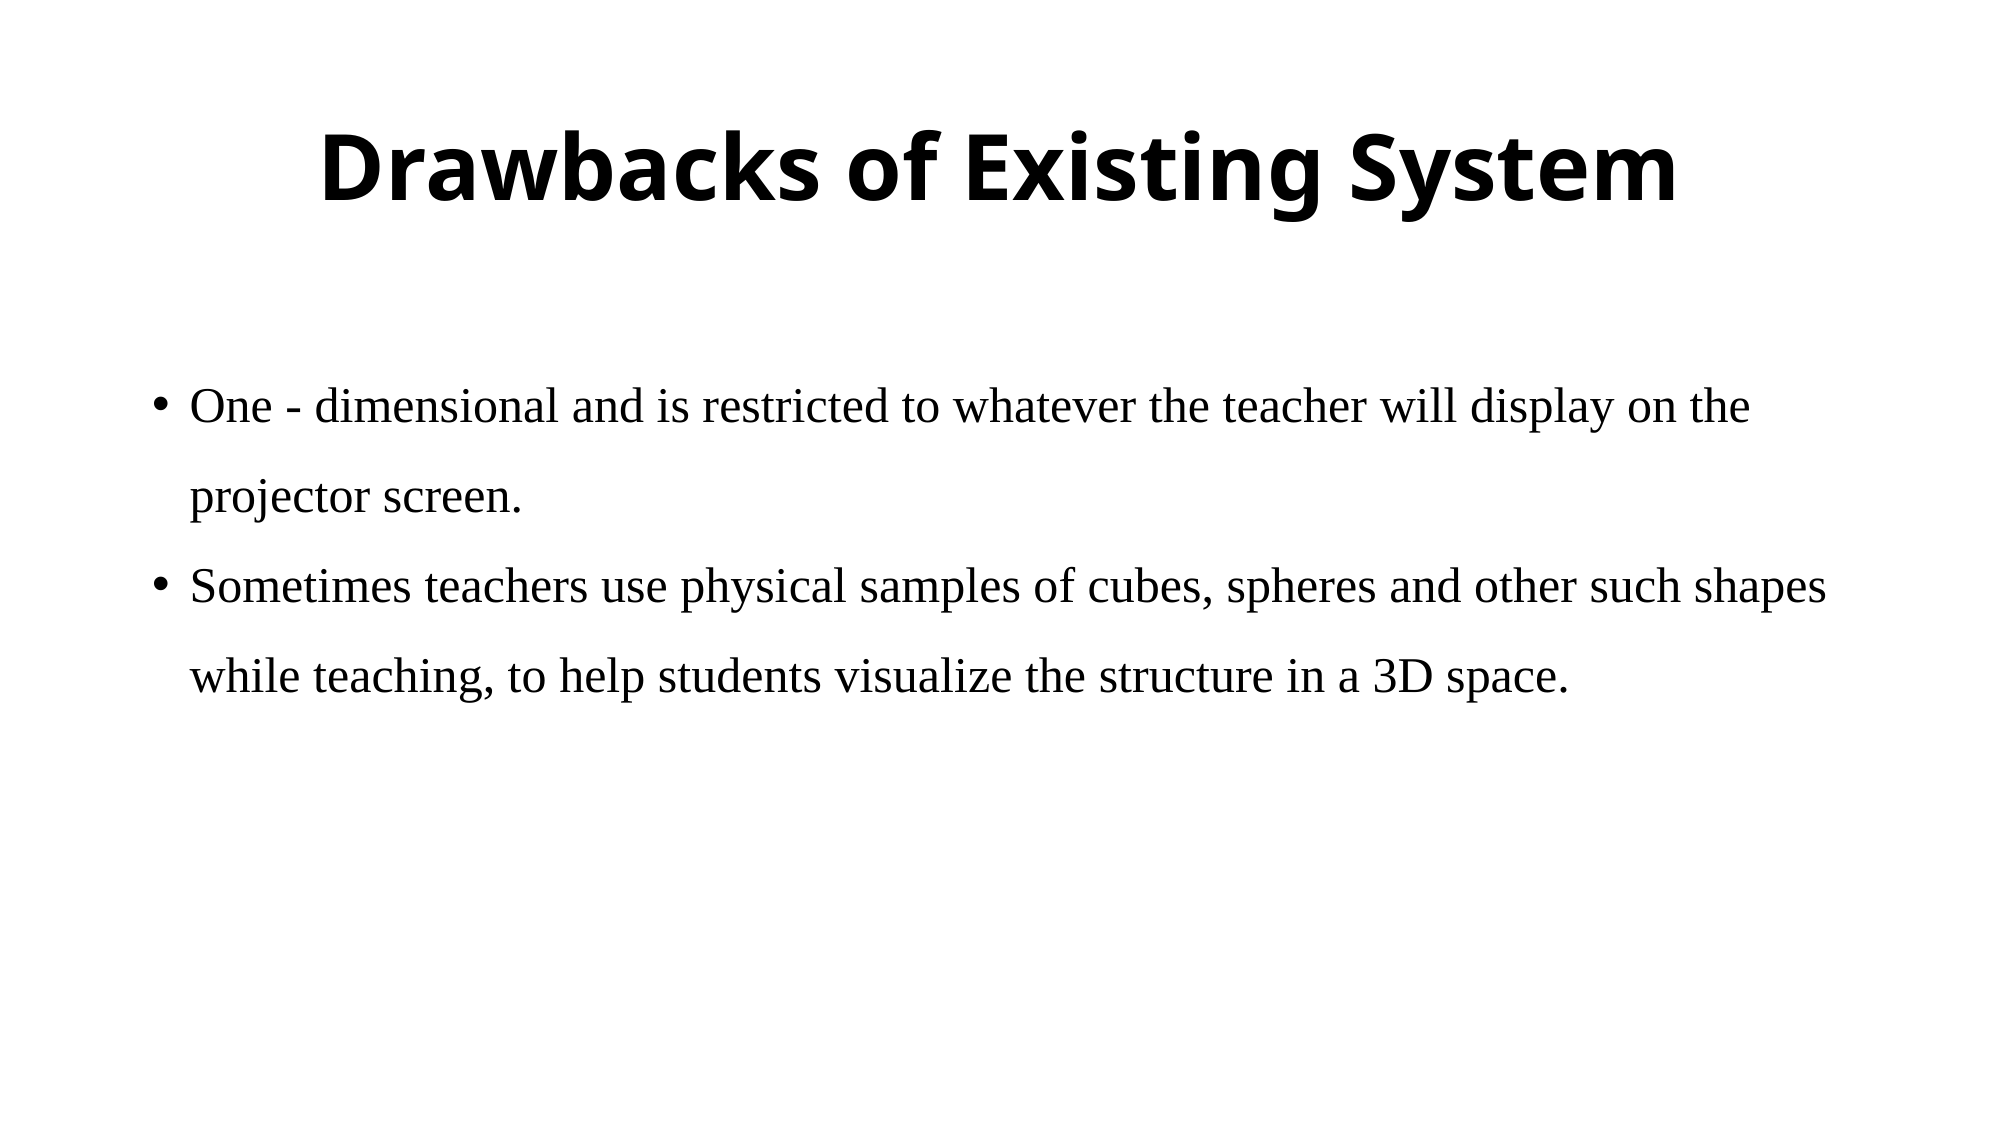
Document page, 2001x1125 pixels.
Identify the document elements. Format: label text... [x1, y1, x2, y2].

text_box One - dimensional and is restricted to whatever the teacher will display on the projector screen. Sometimes teachers use physical samples of cubes, spheres and other such shapes while teaching, to help students visualize the structure in a 3D space. [137, 278, 1863, 929]
text_box Drawbacks of Existing System [137, 114, 1863, 278]
